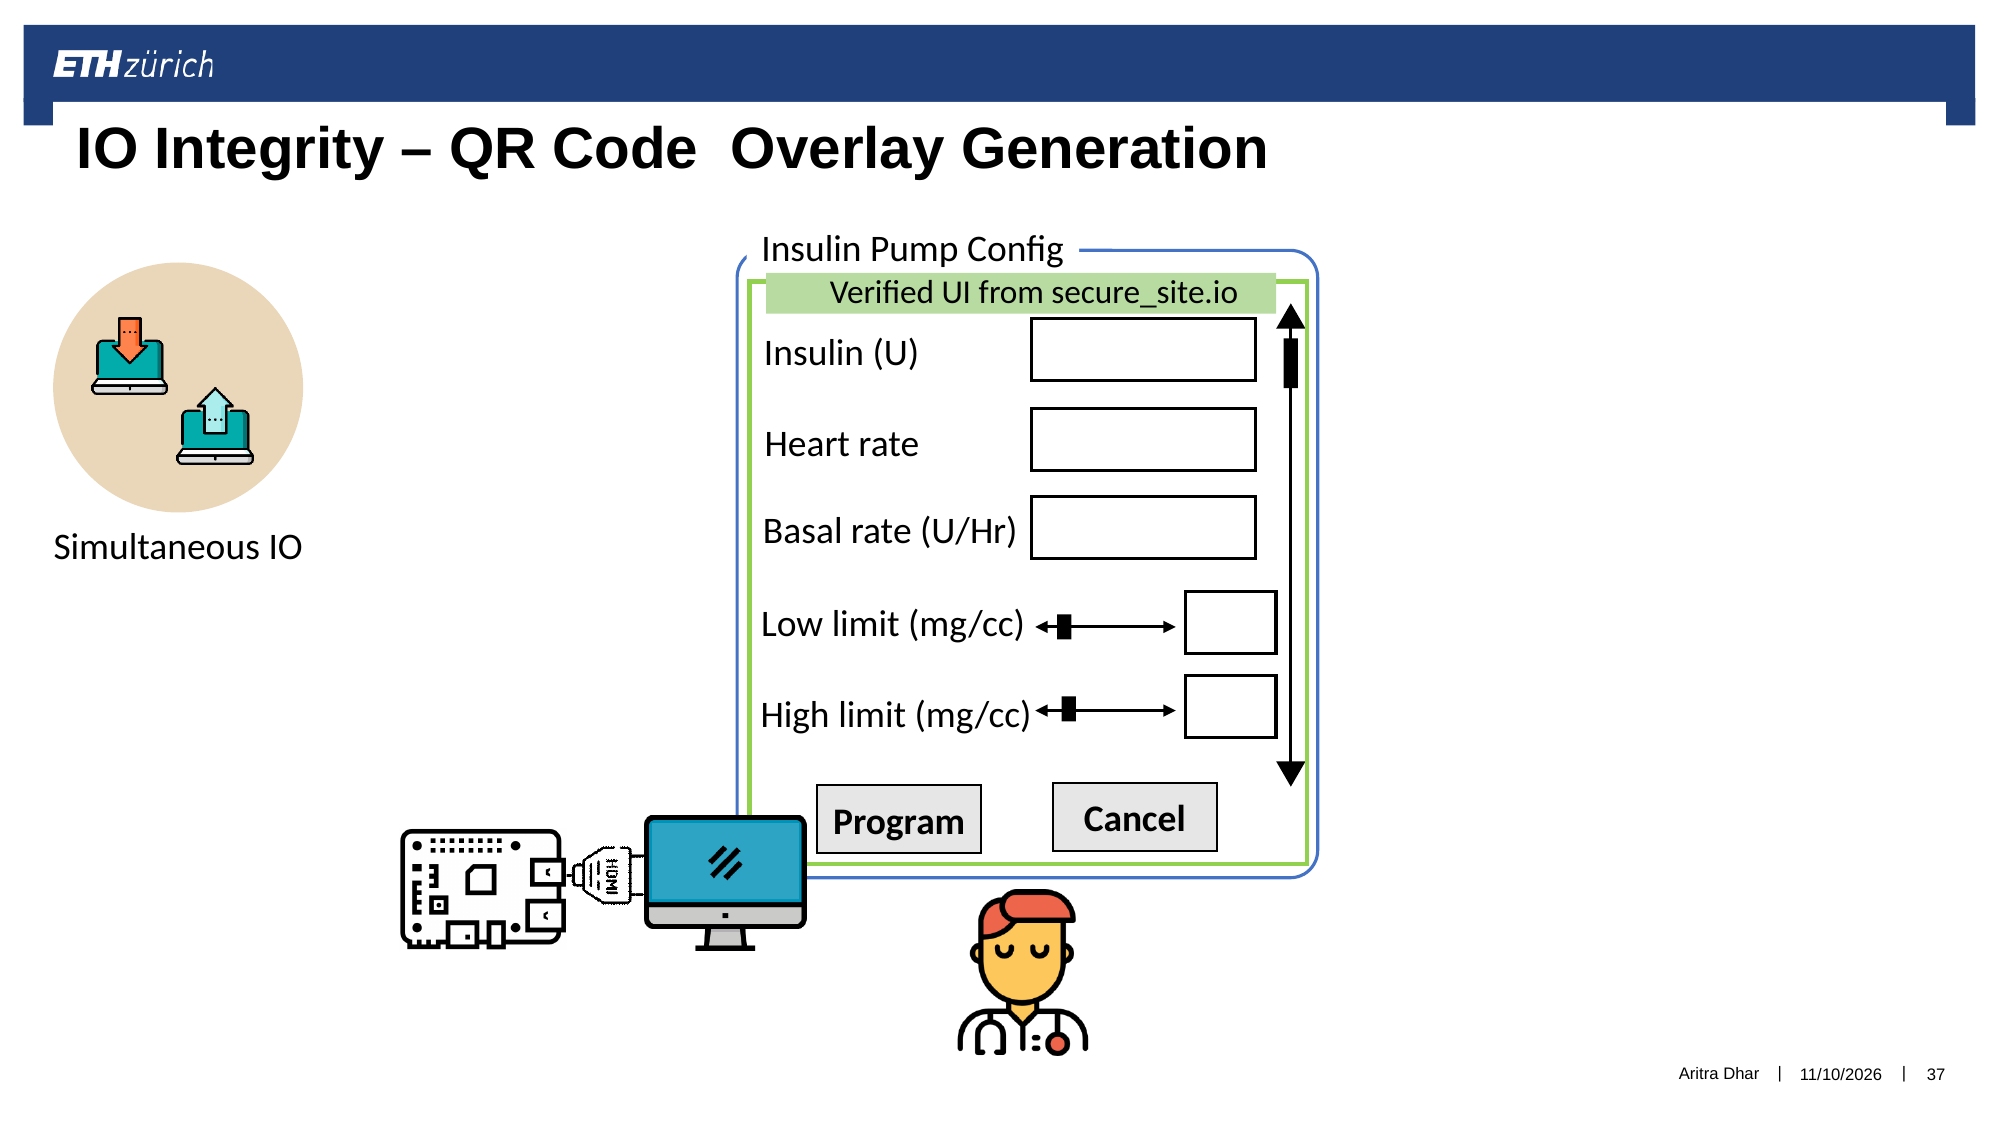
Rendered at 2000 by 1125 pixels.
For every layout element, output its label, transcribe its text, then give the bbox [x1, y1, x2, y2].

picture [939, 889, 1106, 1056]
text_box Simultaneous IO [38, 514, 318, 575]
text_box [736, 215, 1318, 878]
picture [399, 812, 813, 951]
footer Aritra Dhar [999, 1034, 1760, 1111]
slide_number 37 [1906, 1034, 1966, 1112]
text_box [52, 262, 304, 513]
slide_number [1790, 1034, 1892, 1112]
